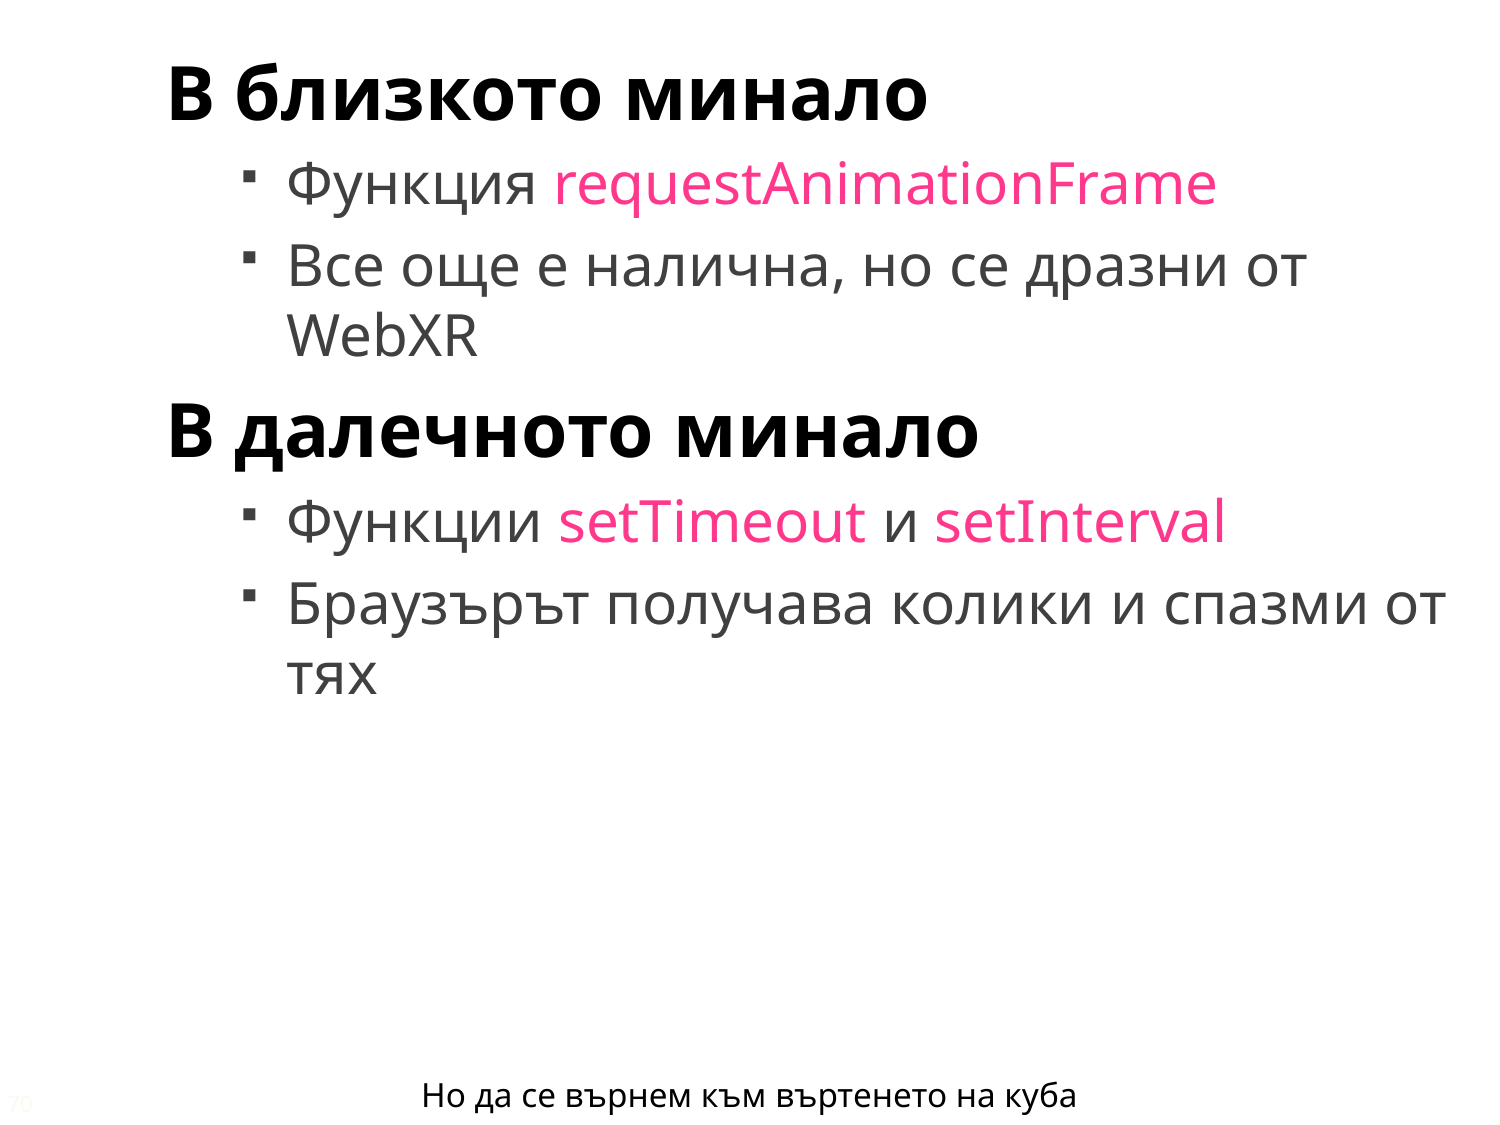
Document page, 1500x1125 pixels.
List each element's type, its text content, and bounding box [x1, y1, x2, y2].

text_box Но да се върнем към въртенето на куба [0, 1066, 1500, 1121]
list В близкото минало Функция requestAnimationFrame Все още е налична, но се дразни от WebXR В далечното минало Функции setTimeout и setInterval Браузърът получава колики и спазми от тях [150, 37, 1488, 1066]
